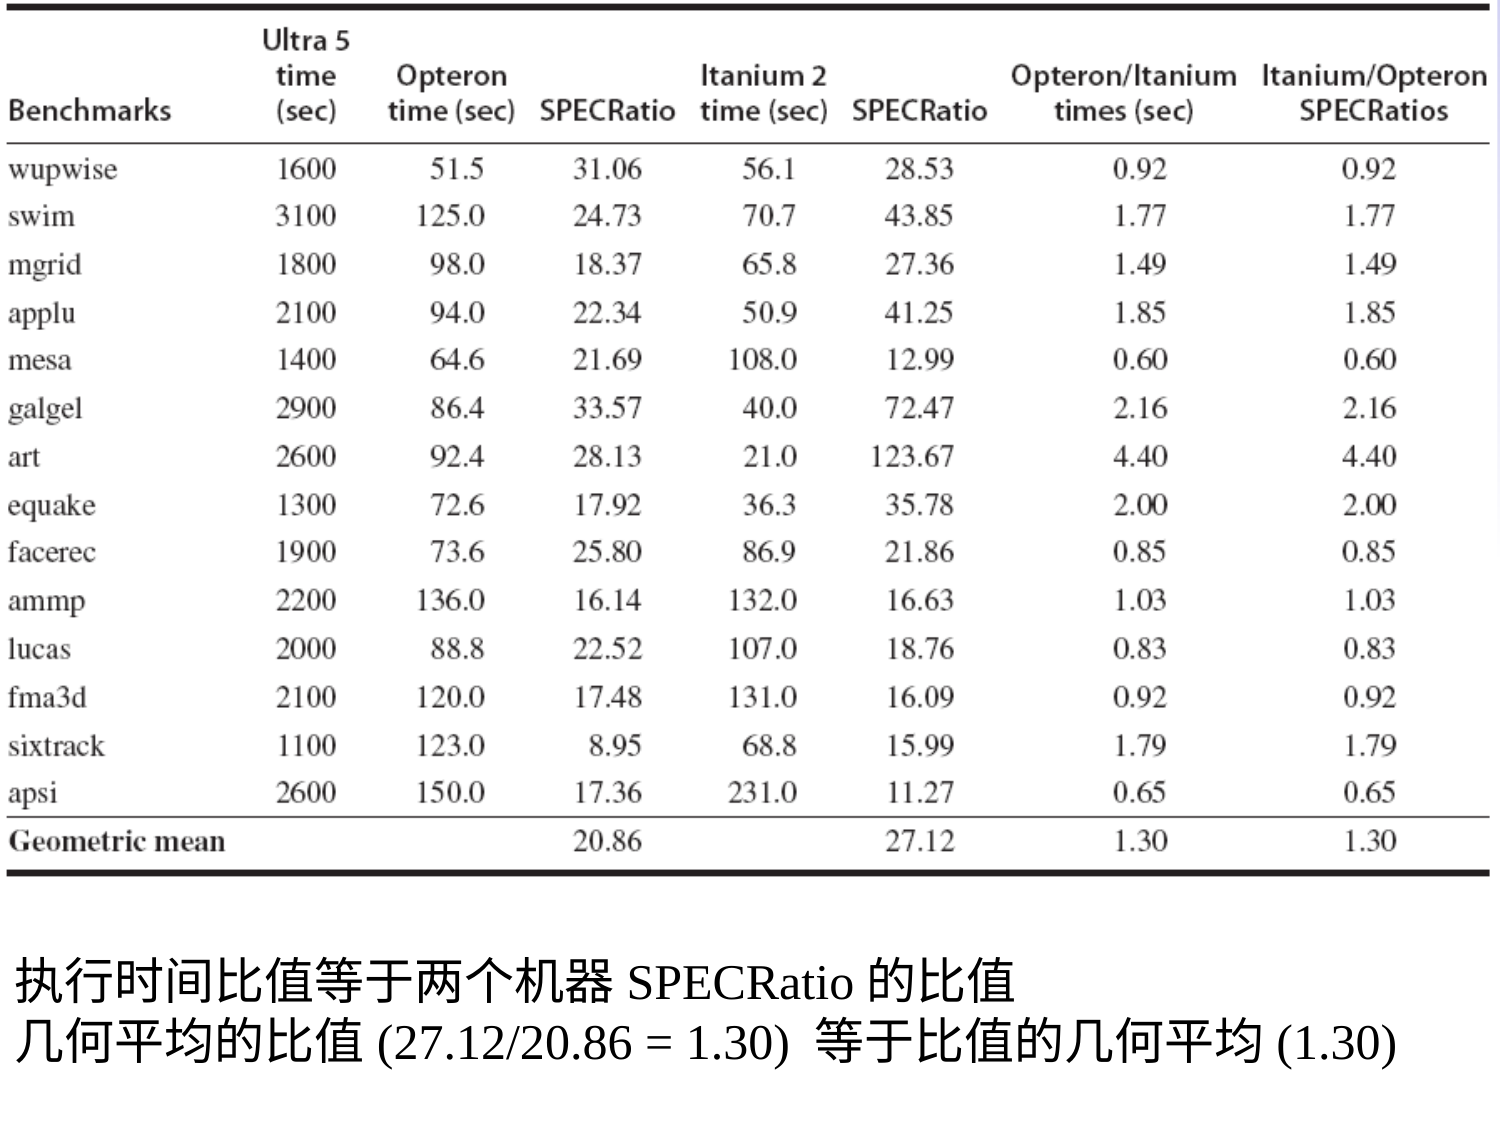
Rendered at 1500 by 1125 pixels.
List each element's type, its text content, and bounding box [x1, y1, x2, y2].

text_box 执行时间比值等于两个机器SPECRatio的比值 几何平均的比值(27.12/20.86 = 1.30) 等于比值的几何平均(1.30) [0, 942, 1498, 1078]
picture [0, 0, 1498, 879]
